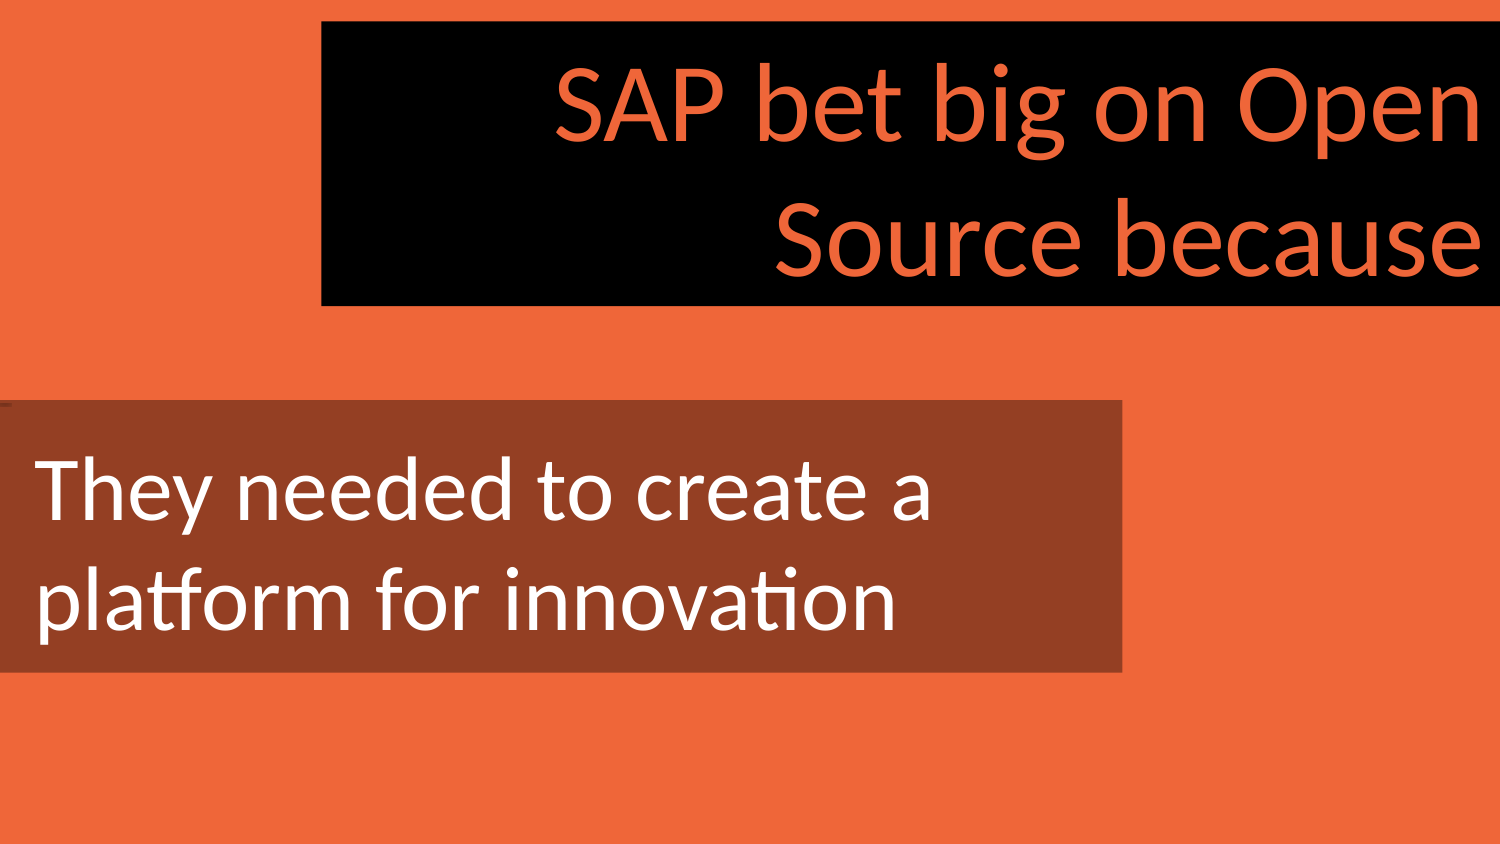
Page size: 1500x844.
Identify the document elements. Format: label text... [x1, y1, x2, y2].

text_box [0, 399, 1123, 673]
text_box SAP bet big on Open Source because [321, 21, 1500, 307]
text_box They needed to create a platform for innovation [19, 408, 1115, 669]
